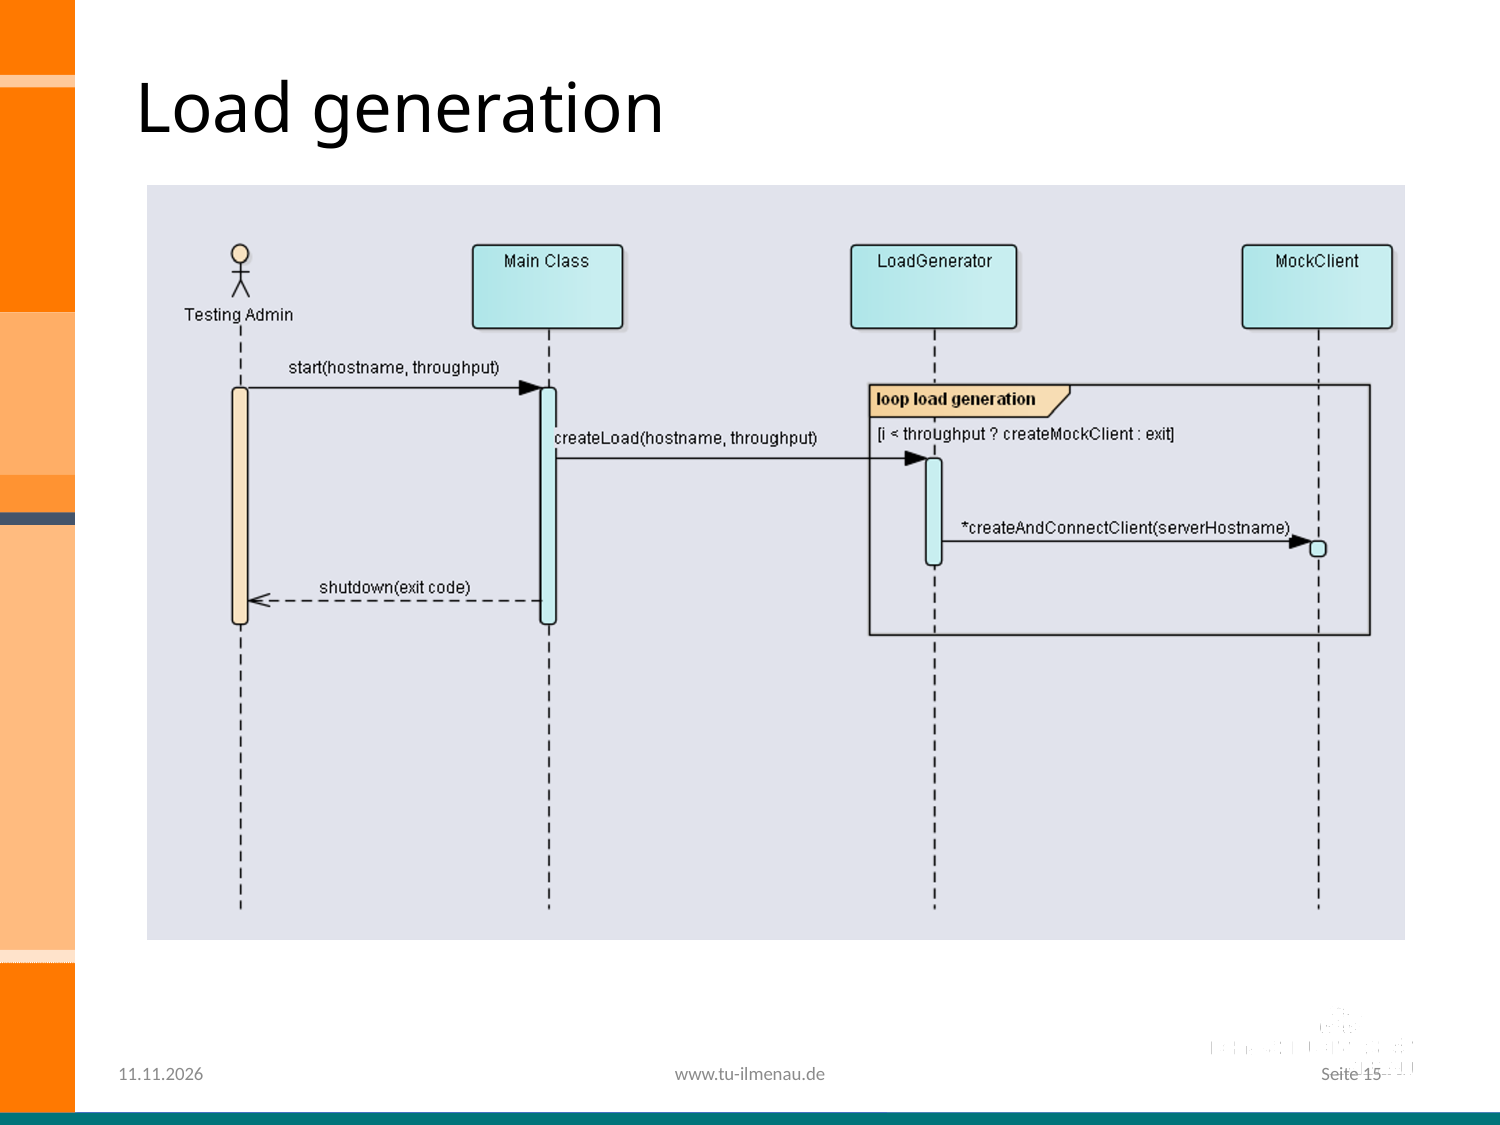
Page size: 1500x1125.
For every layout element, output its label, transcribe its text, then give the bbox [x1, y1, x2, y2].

picture [1200, 1003, 1413, 1075]
title Load generation [120, 30, 1405, 191]
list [147, 185, 1405, 940]
slide_number Seite 15 [1059, 1042, 1397, 1103]
footer www.tu-ilmenau.de [496, 1042, 1004, 1103]
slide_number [103, 1042, 441, 1103]
